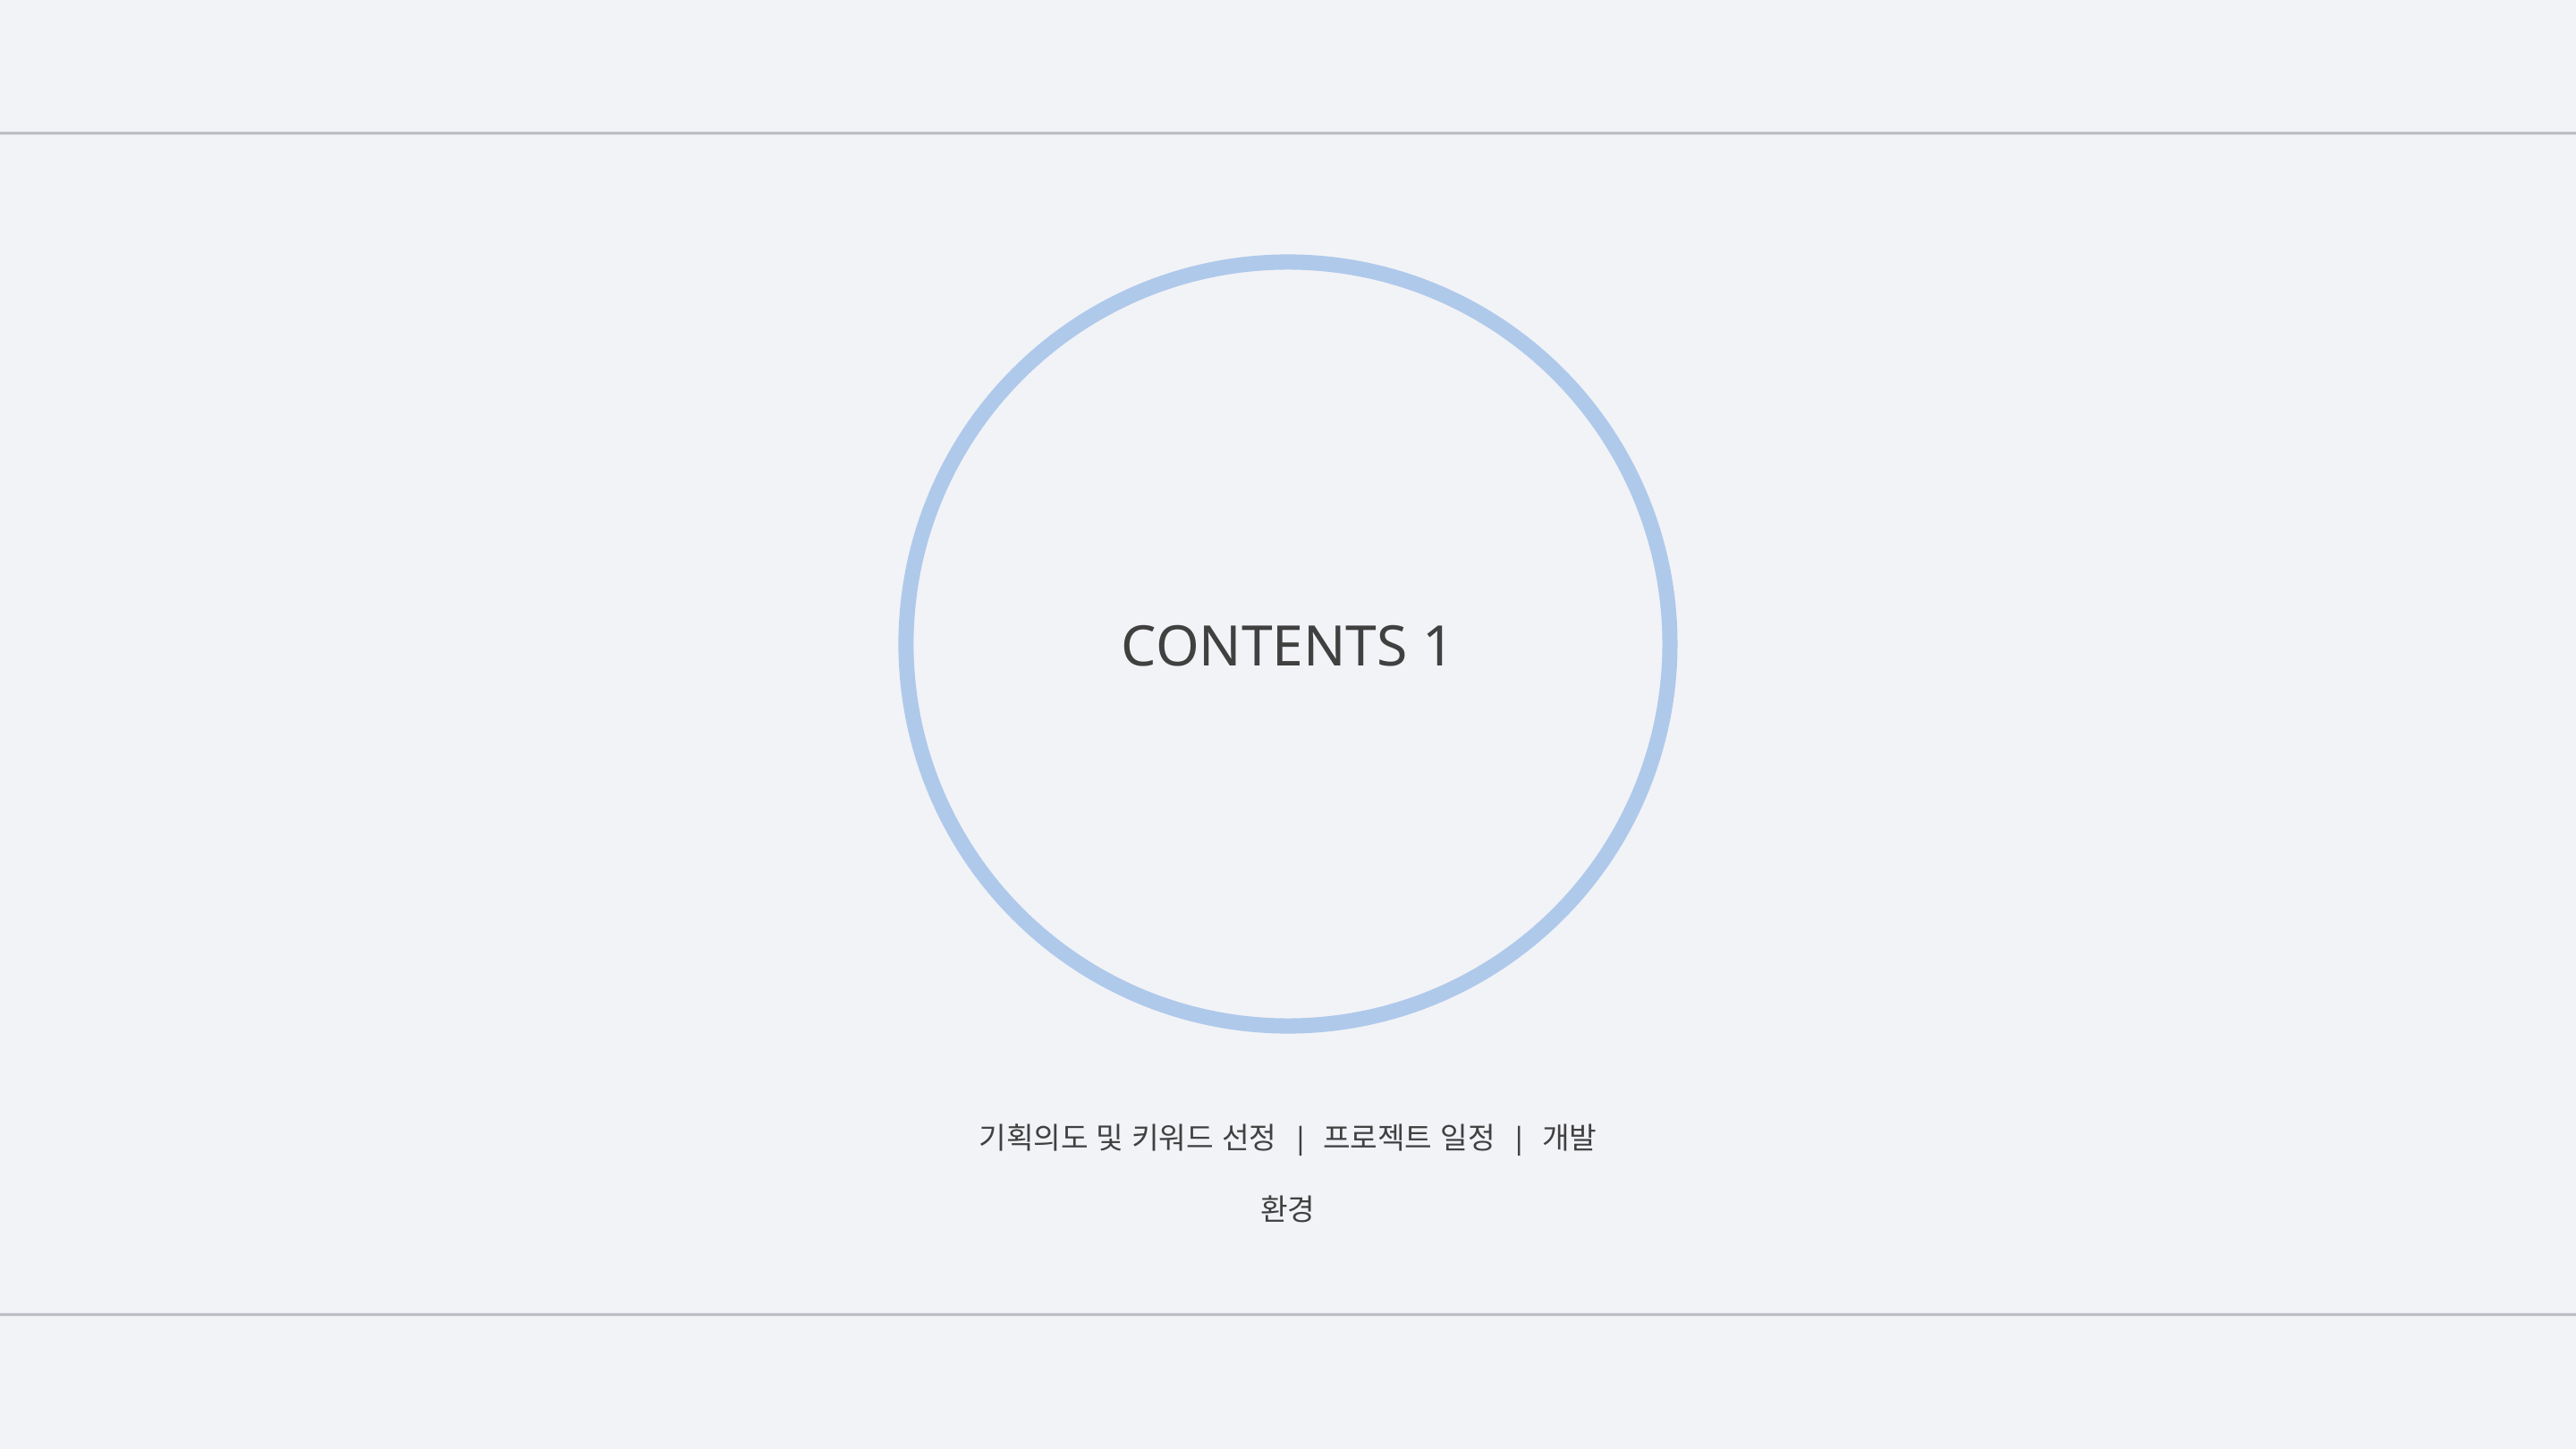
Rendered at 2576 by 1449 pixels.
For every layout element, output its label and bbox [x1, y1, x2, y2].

text_box [898, 254, 1678, 1198]
text_box [0, 0, 2576, 1449]
